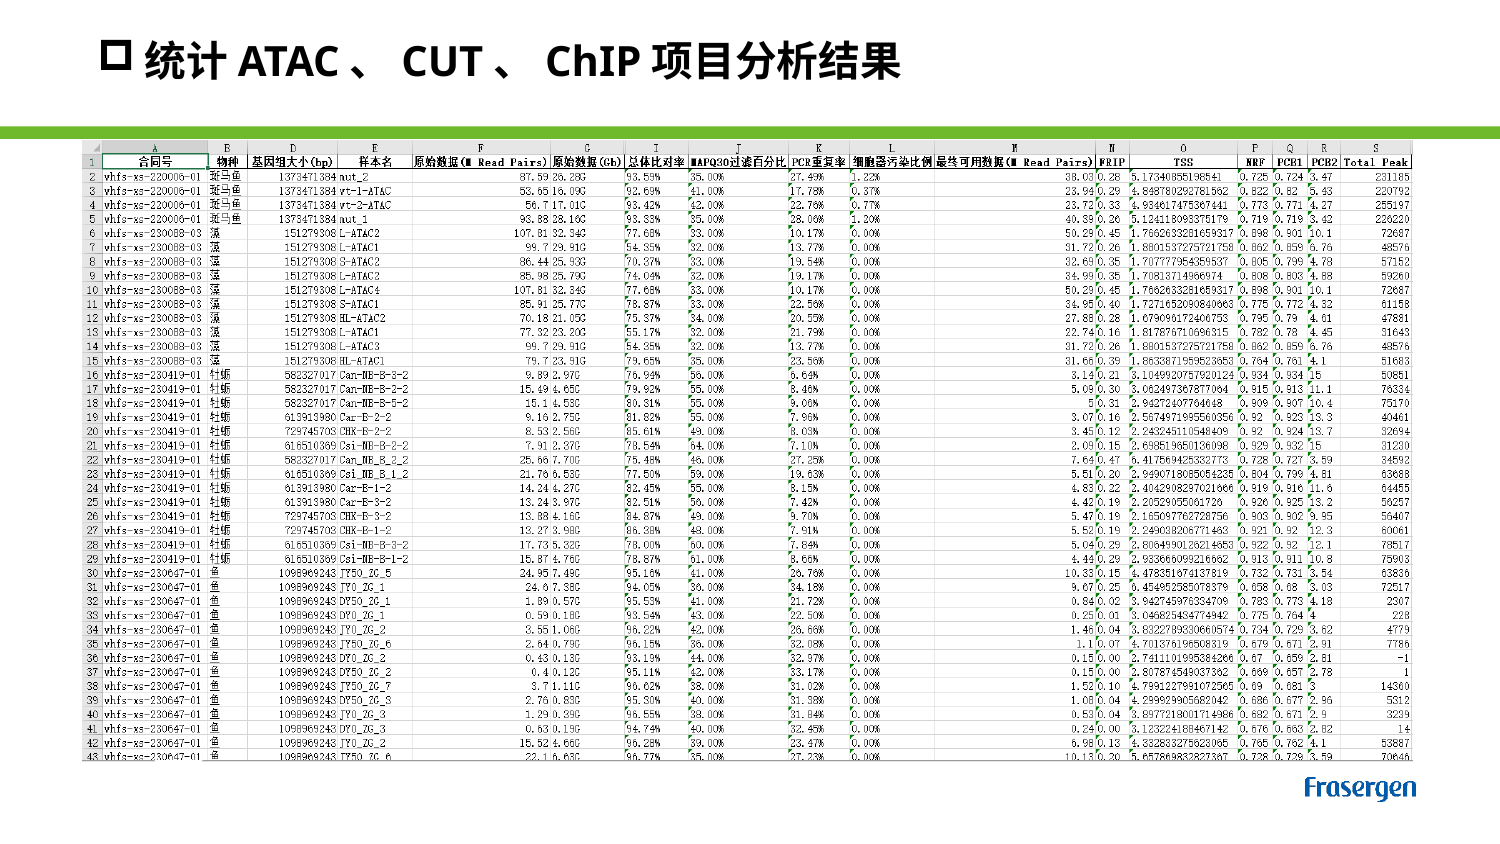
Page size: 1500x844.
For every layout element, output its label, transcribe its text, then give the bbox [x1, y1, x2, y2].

picture [82, 140, 1413, 762]
title 统计ATAC、CUT、ChIP项目分析结果 [82, 0, 1418, 127]
picture [1305, 777, 1416, 802]
